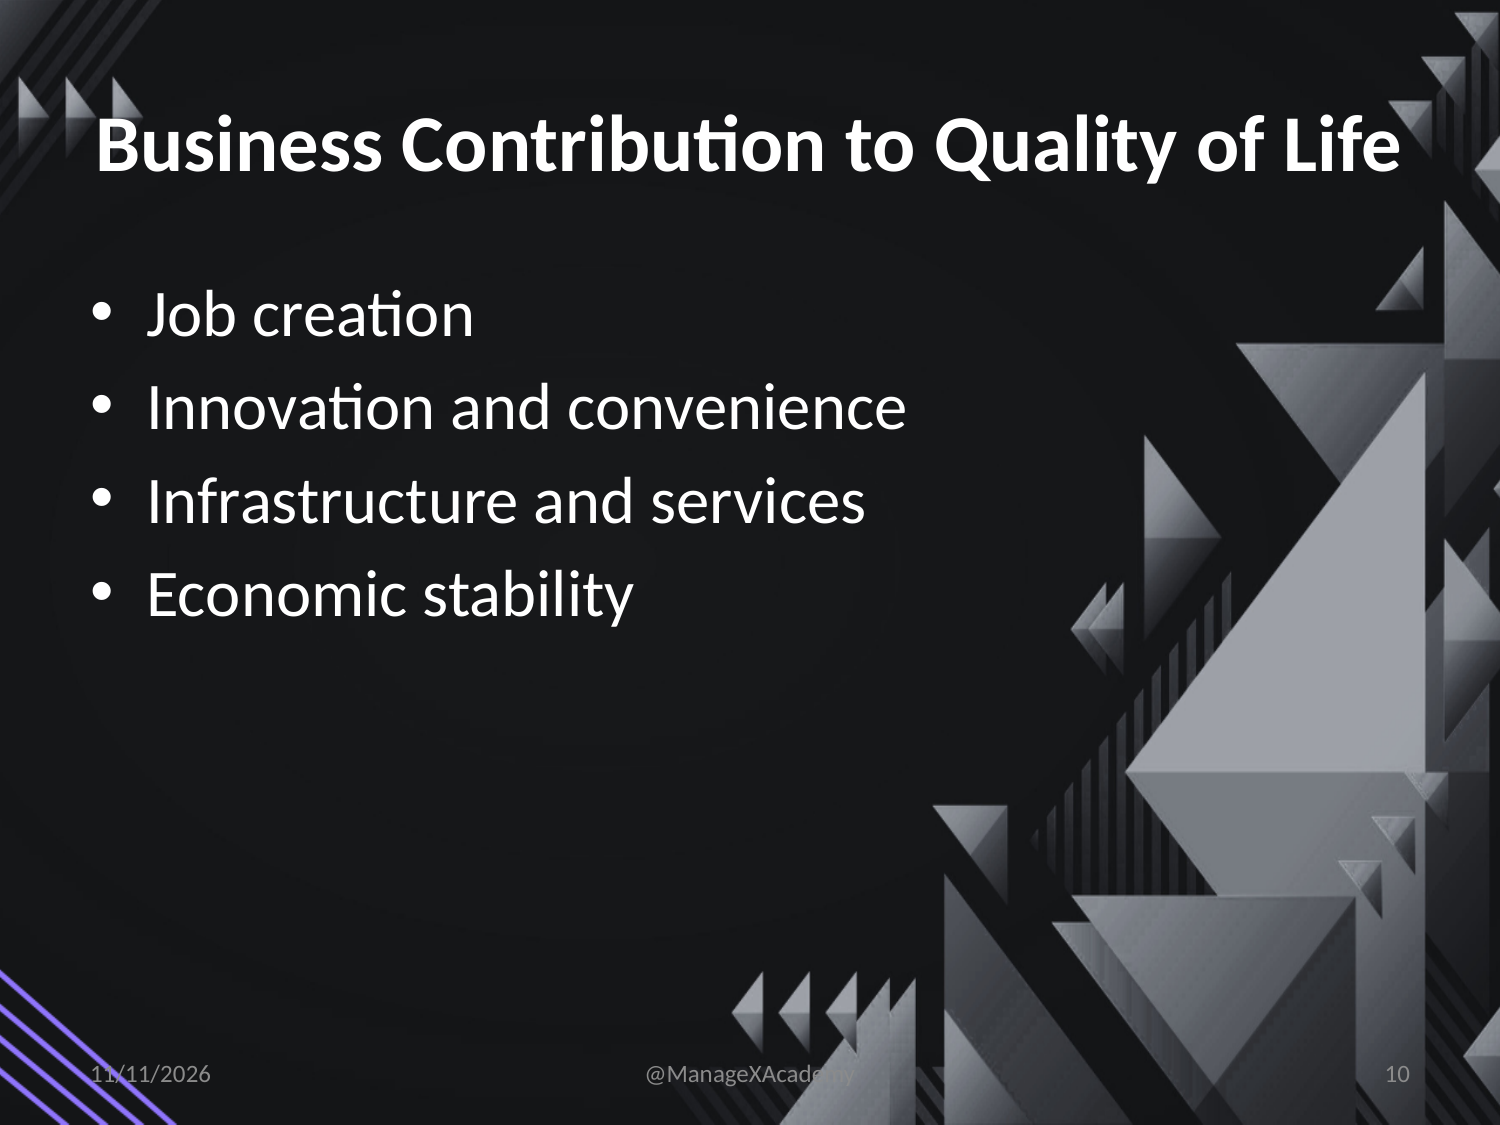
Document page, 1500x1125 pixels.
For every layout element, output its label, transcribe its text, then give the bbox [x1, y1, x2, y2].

slide_number 10 [1074, 1042, 1425, 1103]
footer @ManageXAcademy [512, 1042, 988, 1103]
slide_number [75, 1042, 425, 1103]
list Job creation Innovation and convenience Infrastructure and services Economic stability [75, 262, 1425, 1005]
picture [0, 0, 1500, 1125]
title Business Contribution to Quality of Life [75, 45, 1425, 233]
